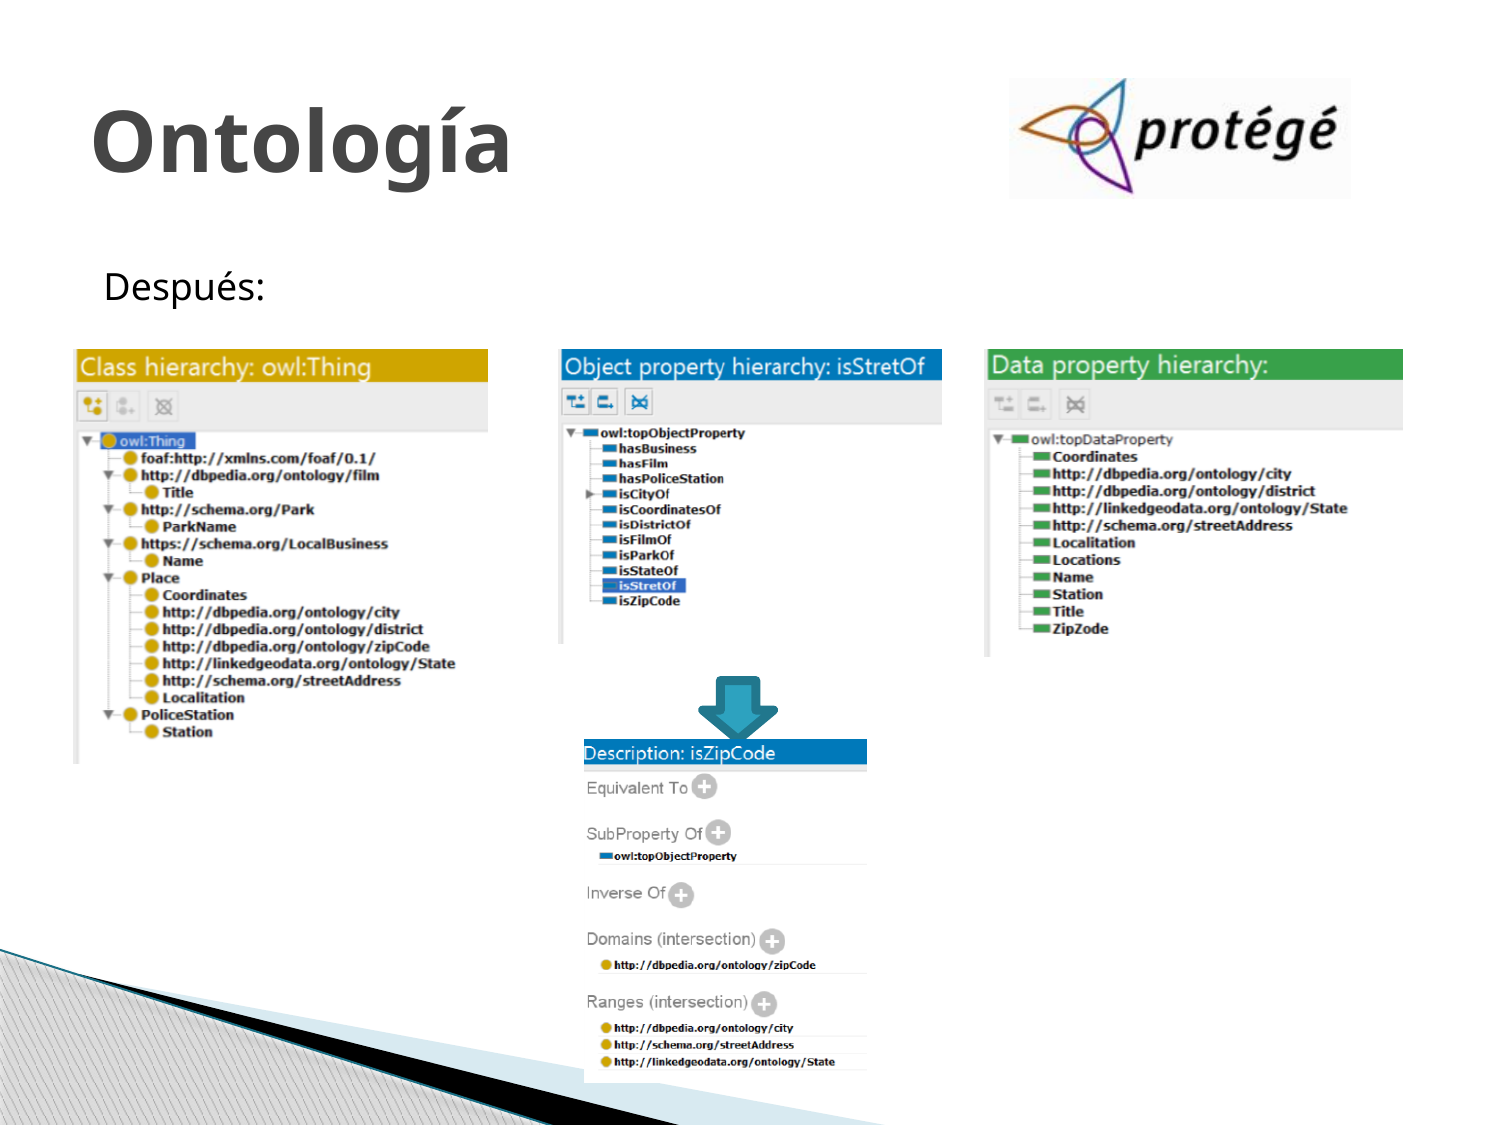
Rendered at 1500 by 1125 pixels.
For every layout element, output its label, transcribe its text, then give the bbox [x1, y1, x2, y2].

picture [73, 349, 488, 764]
title Ontología [75, 45, 1425, 233]
text_box [698, 676, 778, 739]
text_box Después: [88, 255, 514, 315]
picture [558, 349, 942, 644]
picture [584, 741, 867, 1083]
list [1009, 78, 1351, 200]
picture [984, 349, 1403, 658]
